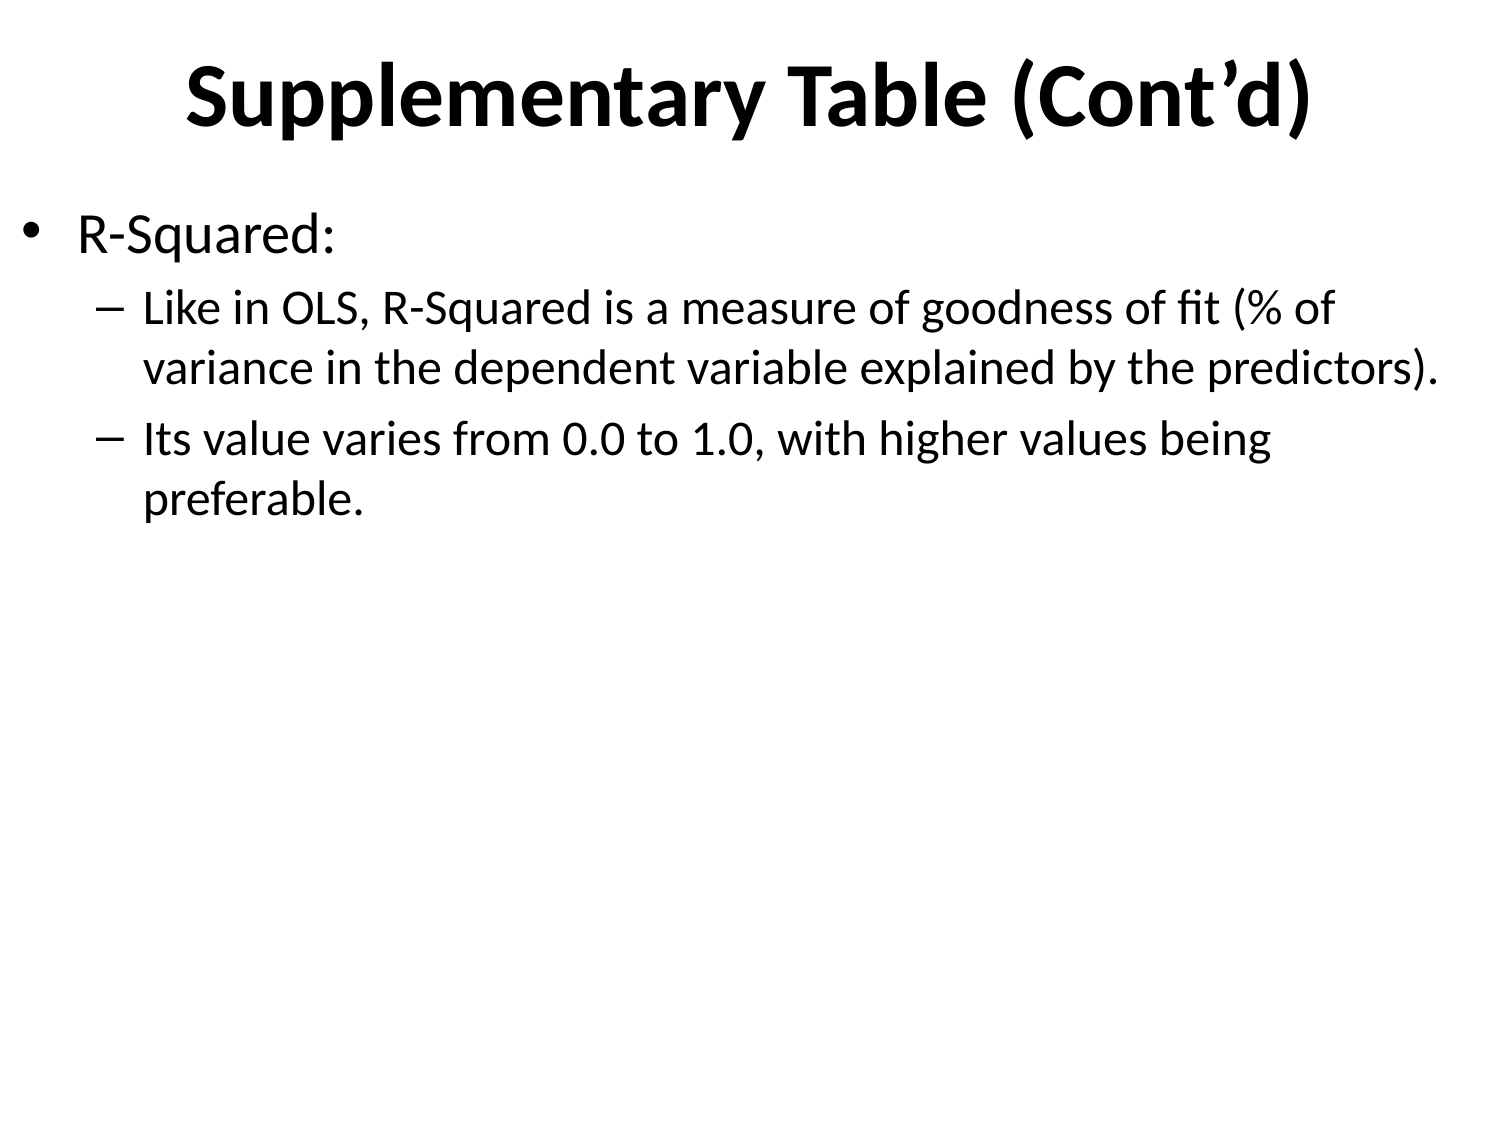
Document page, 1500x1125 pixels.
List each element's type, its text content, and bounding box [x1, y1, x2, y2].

title Supplementary Table (Cont’d) [75, 12, 1425, 168]
